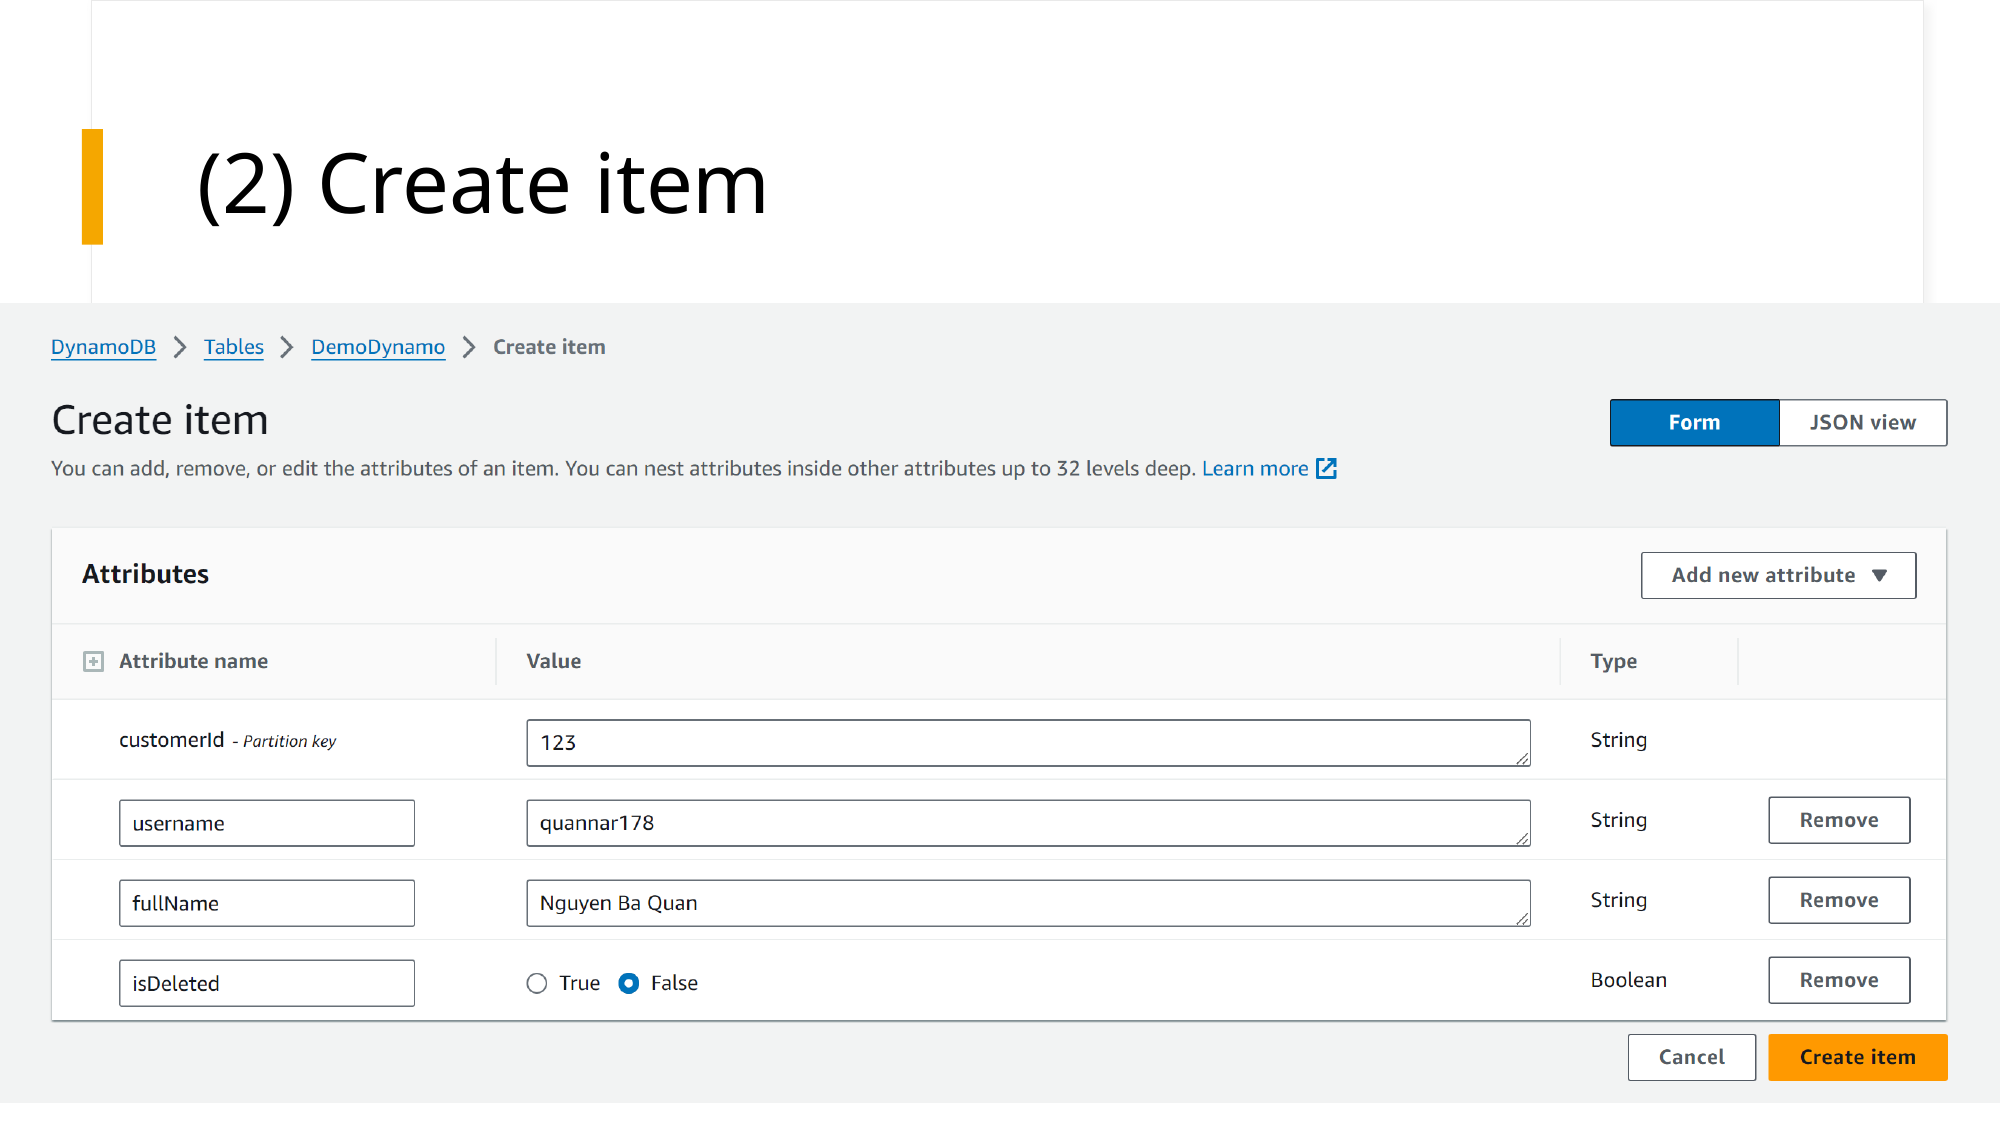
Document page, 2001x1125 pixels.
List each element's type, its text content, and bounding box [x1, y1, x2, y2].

picture [0, 303, 2000, 1103]
title (2) Create item [183, 90, 1851, 284]
